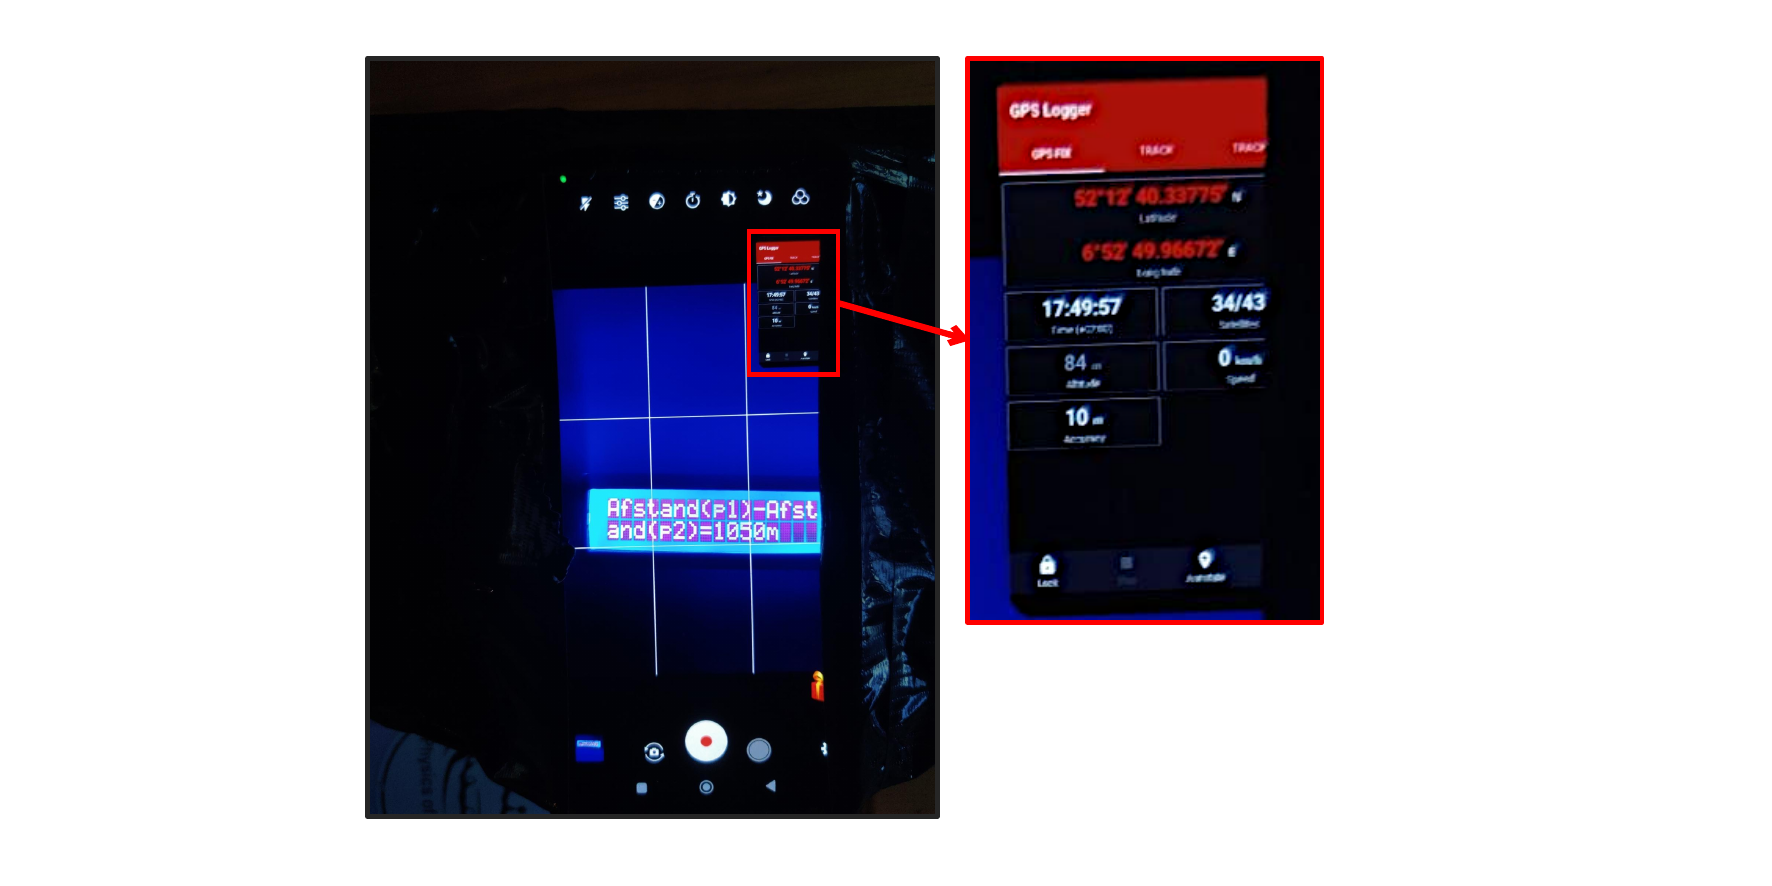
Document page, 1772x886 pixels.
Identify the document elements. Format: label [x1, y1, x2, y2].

text_box [837, 302, 970, 341]
picture [969, 60, 1320, 620]
picture [369, 60, 936, 815]
